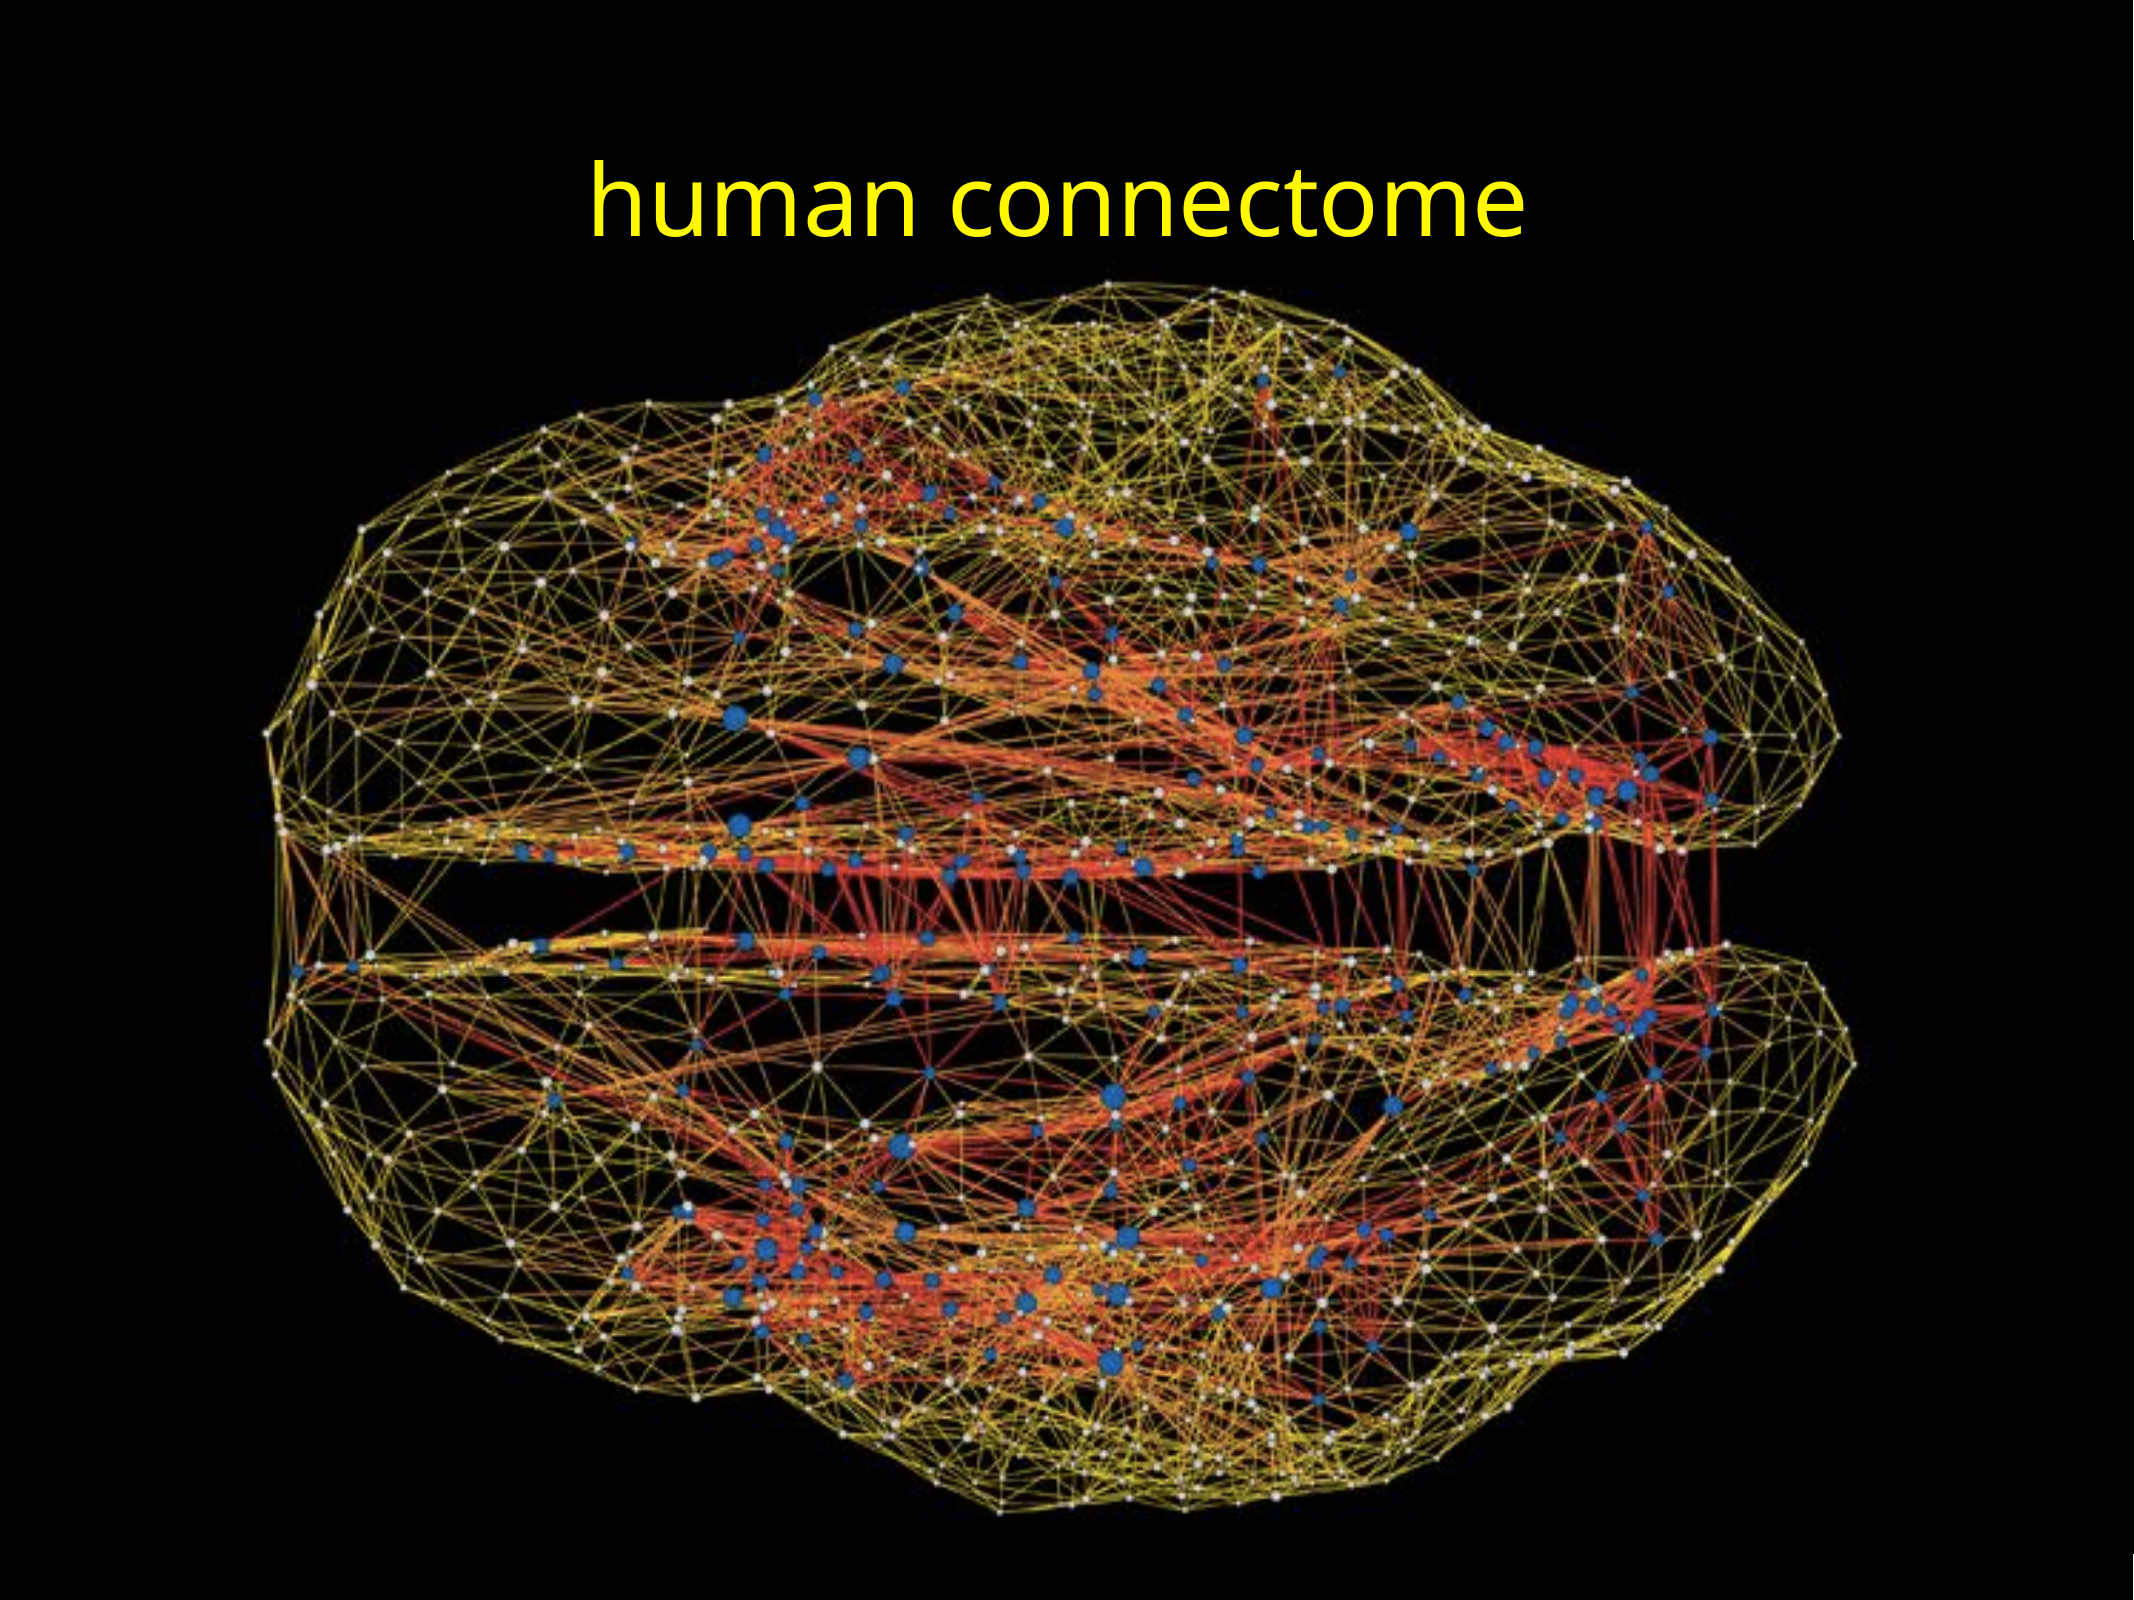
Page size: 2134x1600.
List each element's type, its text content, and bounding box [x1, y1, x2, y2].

picture [195, 240, 2134, 1554]
text_box human connectome [578, 127, 1539, 240]
